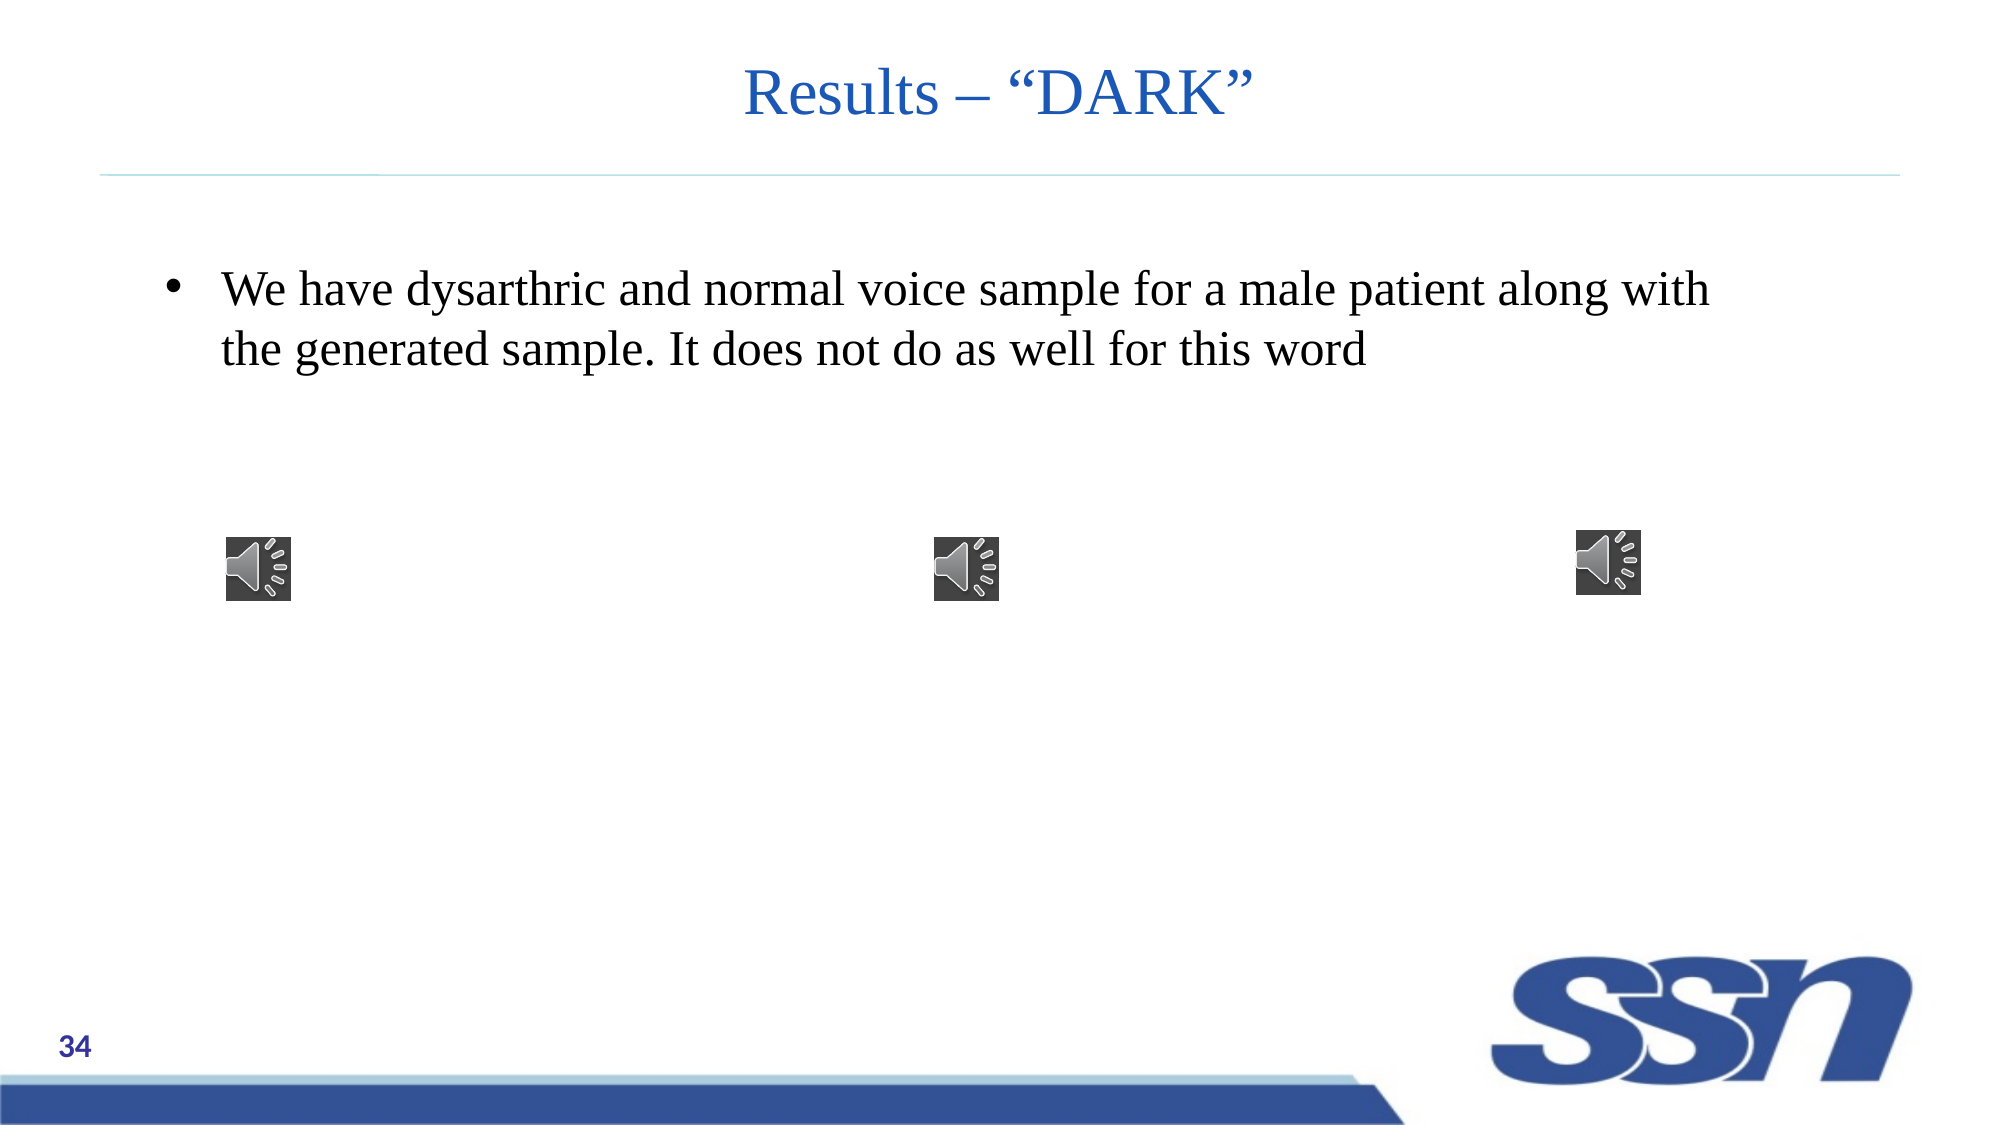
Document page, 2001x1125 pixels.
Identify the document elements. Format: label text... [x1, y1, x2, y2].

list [1574, 528, 1642, 597]
text_box We have dysarthric and normal voice sample for a male patient along with the generated sample. It does not do as well for this word [150, 248, 1763, 383]
picture [0, 913, 2000, 1125]
picture [933, 535, 1001, 603]
picture [224, 535, 292, 603]
title Results – “DARK” [99, 23, 1900, 153]
